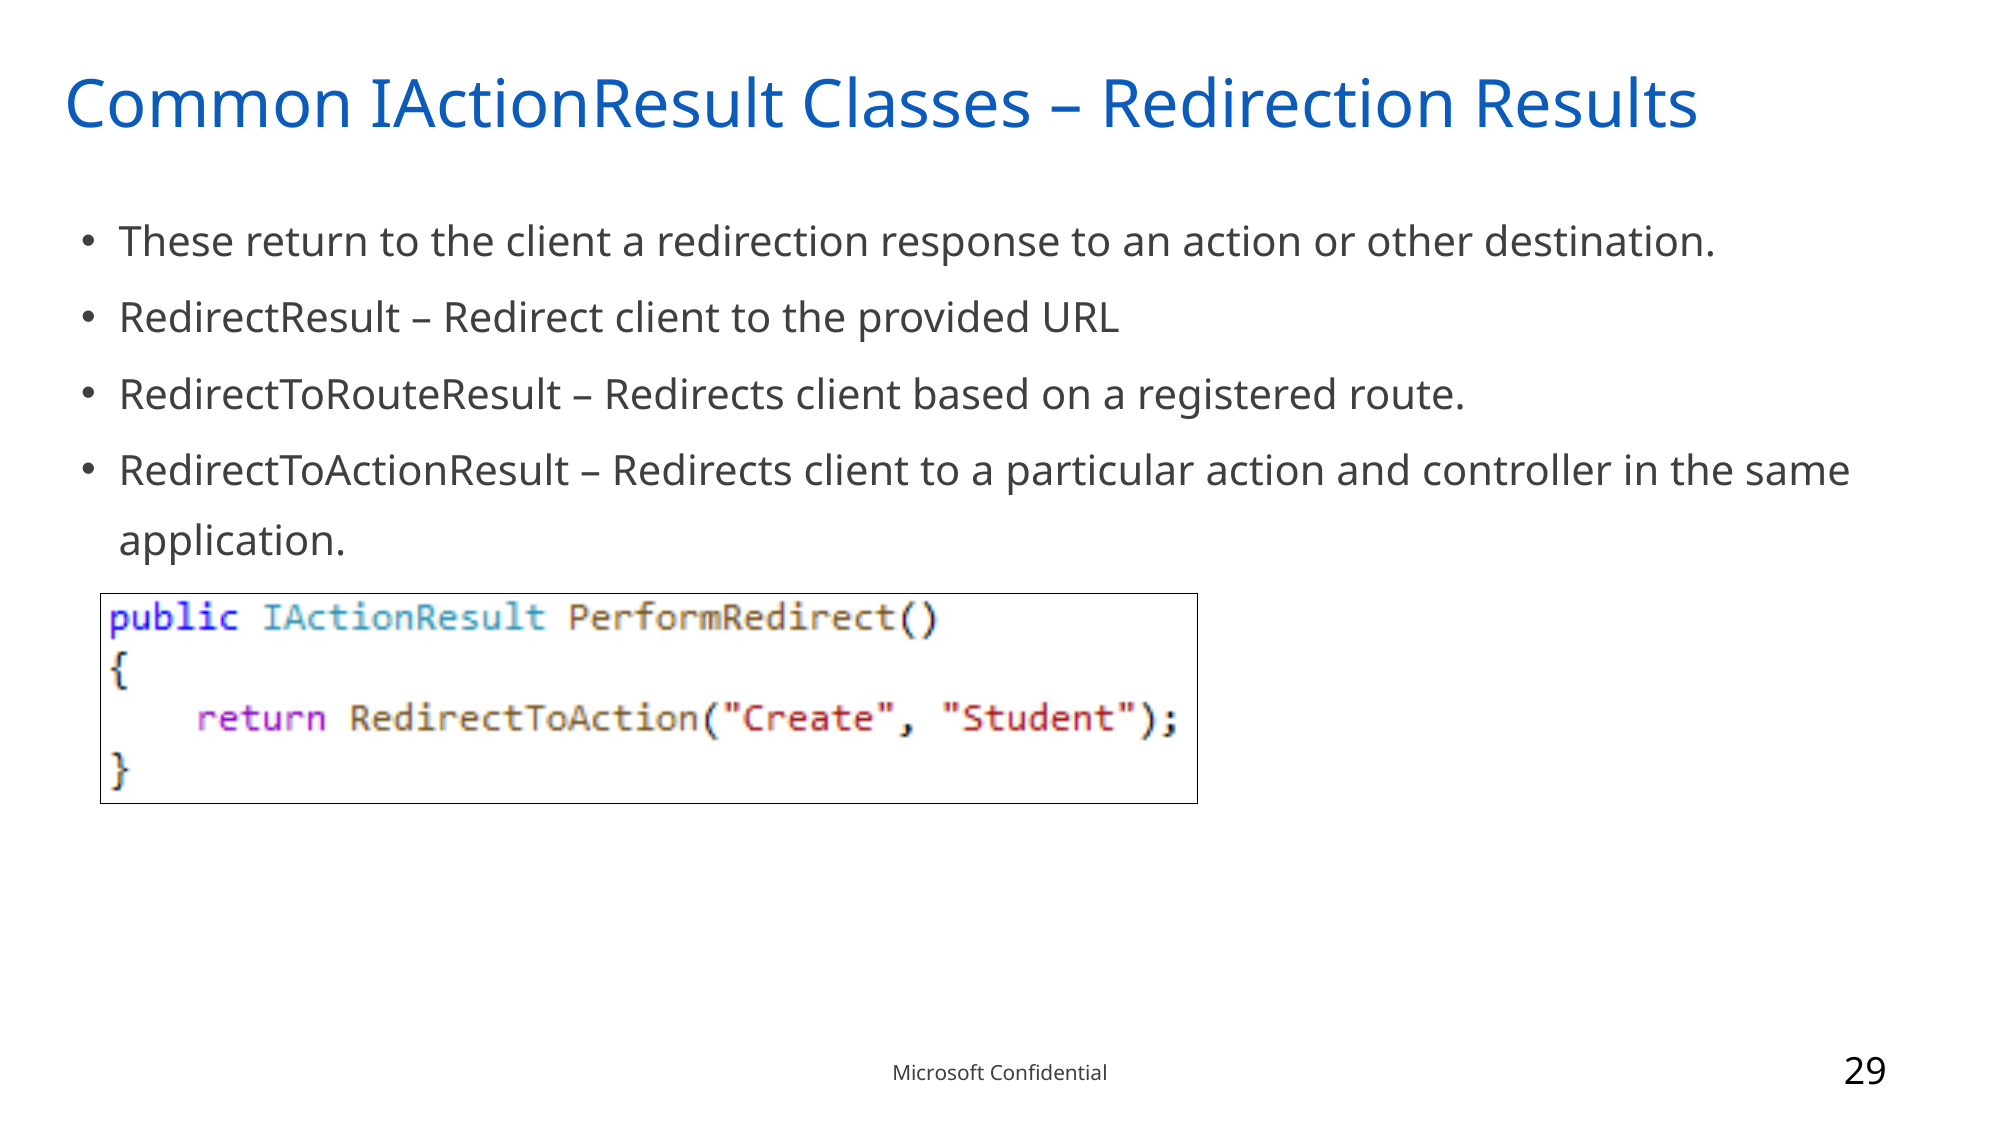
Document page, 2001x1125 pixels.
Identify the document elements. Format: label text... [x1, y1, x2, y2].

title Common IActionResult Classes – Redirection Results [49, 49, 1899, 162]
picture [100, 593, 1198, 804]
slide_number 29 [1451, 1042, 1902, 1103]
list These return to the client a redirection response to an action or other destination. RedirectResult – Redirect client to the provided URL RedirectToRouteResult – Redirects client based on a registered route. RedirectToActionResult – Redirects client to a particular action and controller in the same application. [66, 187, 1899, 1001]
